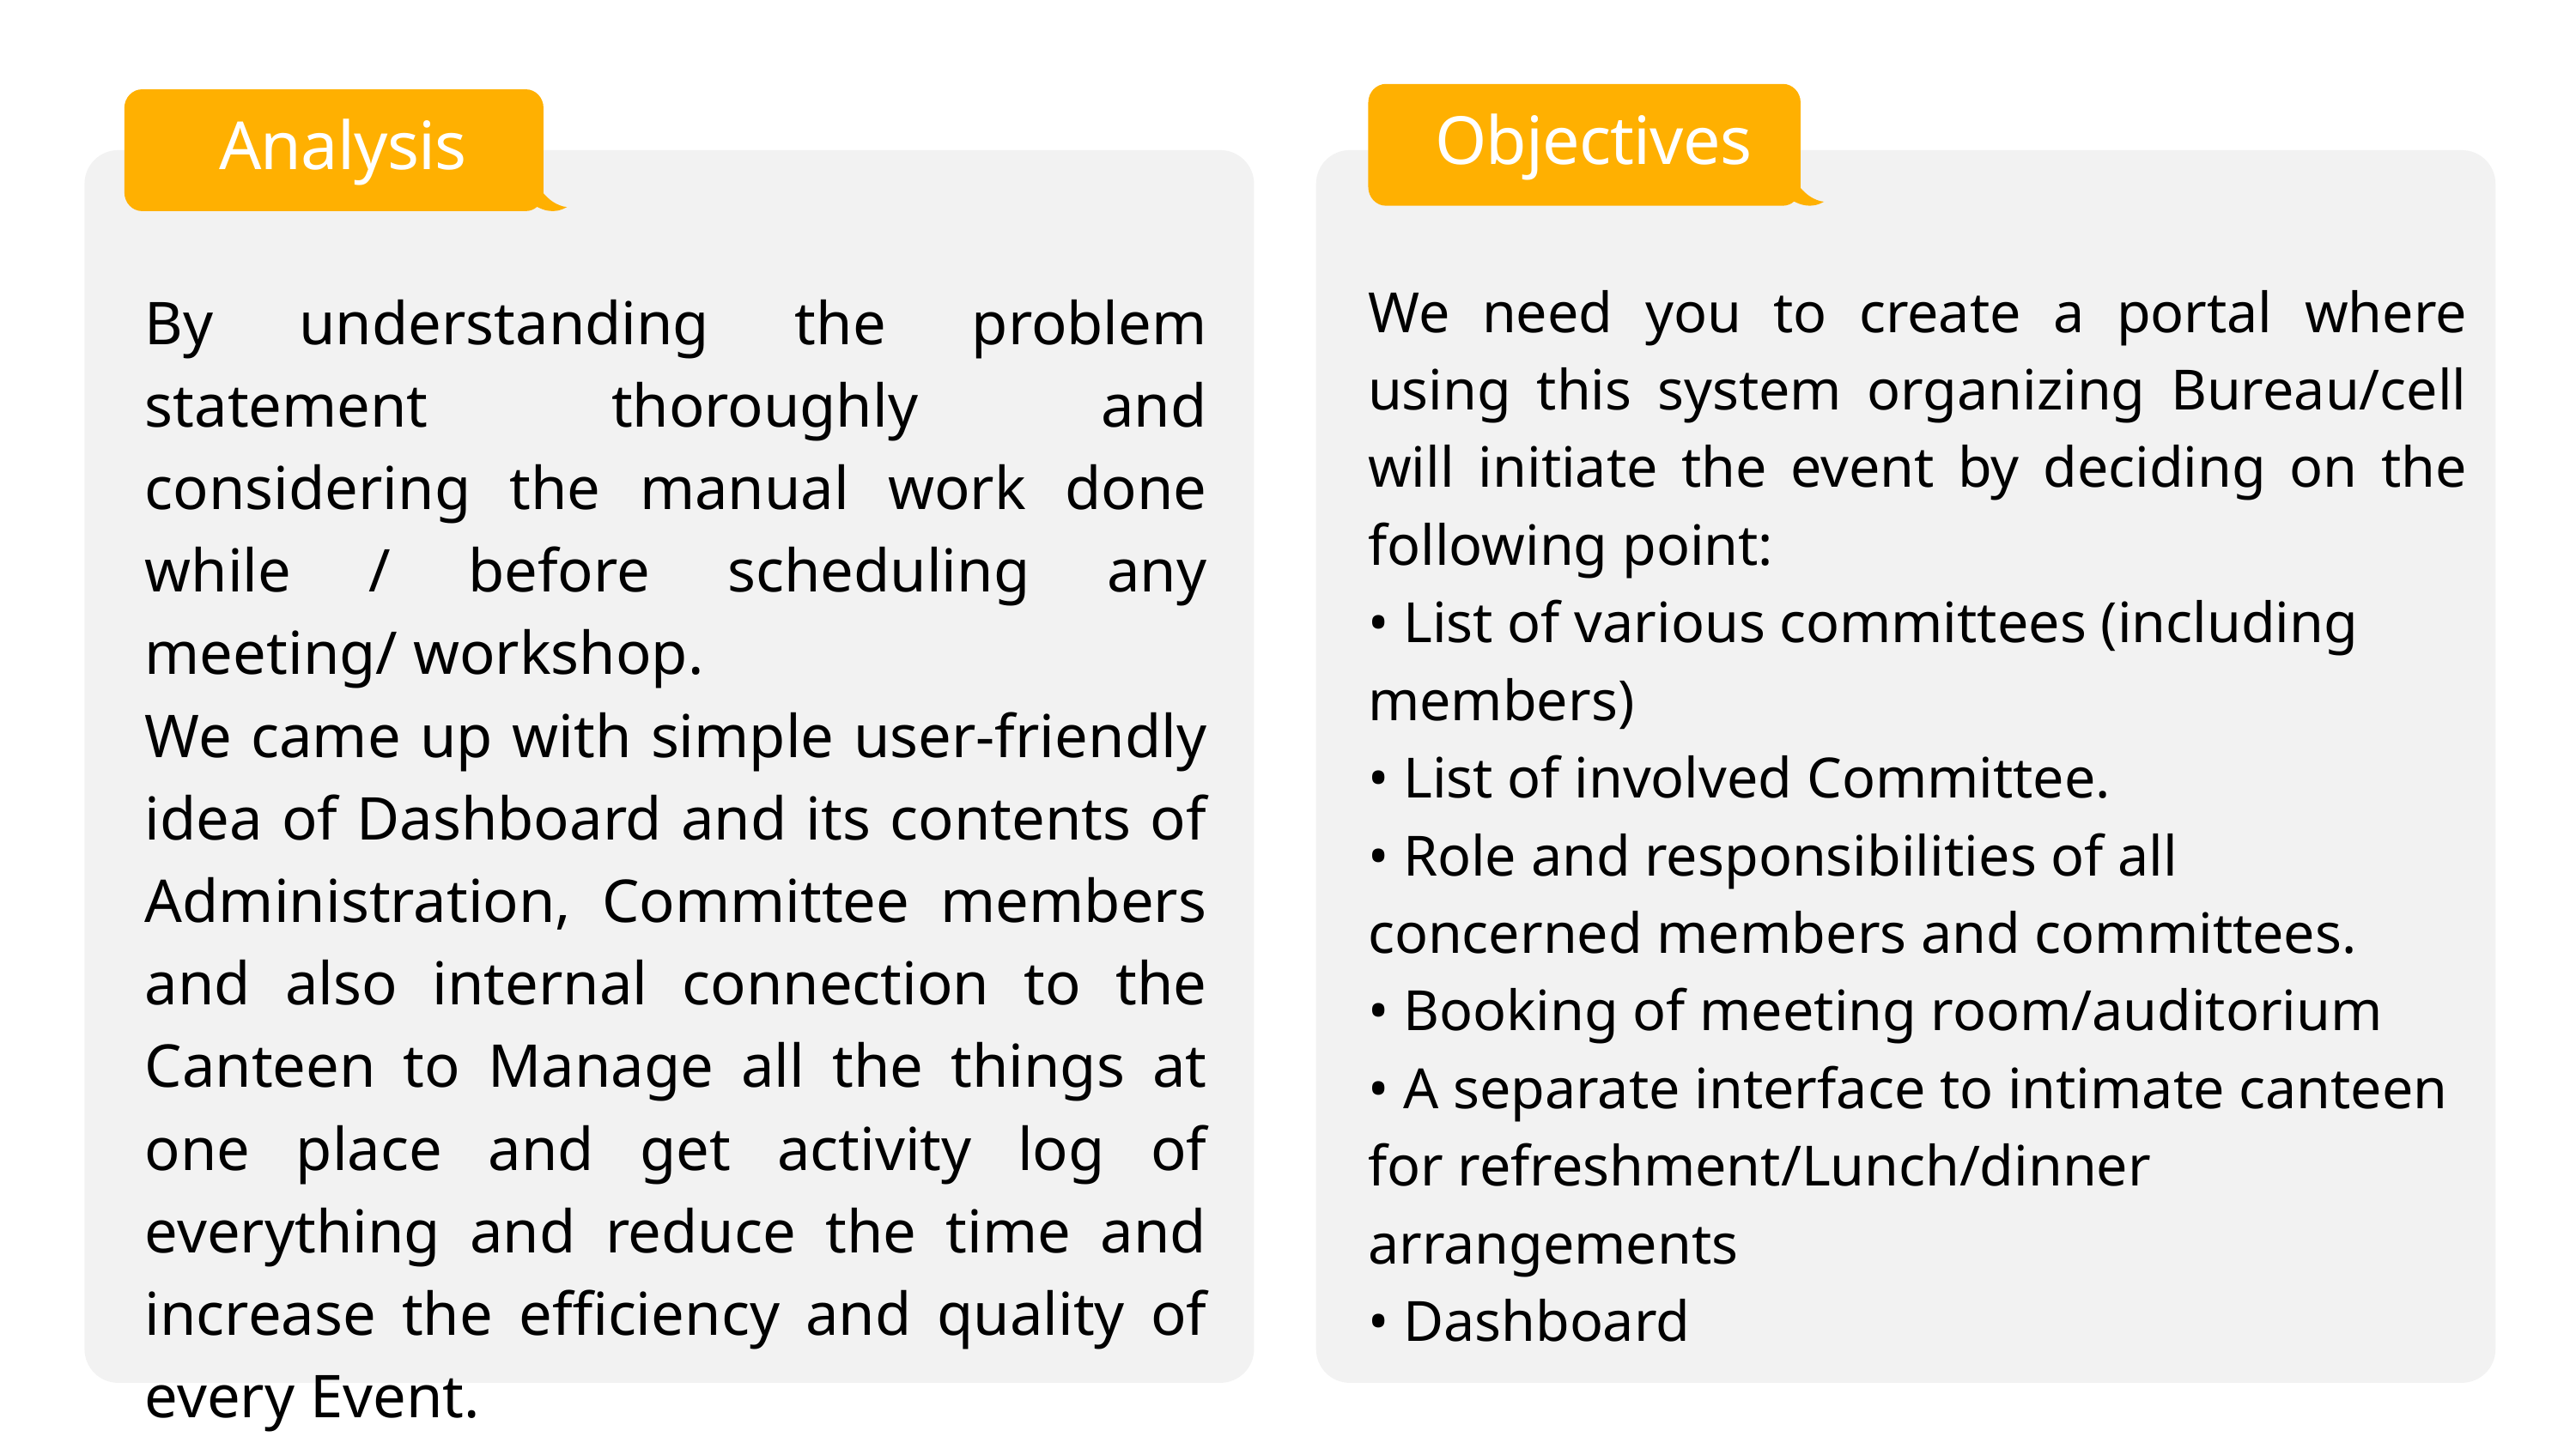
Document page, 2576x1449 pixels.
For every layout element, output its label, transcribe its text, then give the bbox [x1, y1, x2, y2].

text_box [84, 149, 1255, 1384]
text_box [1315, 149, 2496, 1384]
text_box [124, 88, 568, 212]
text_box By understanding the problem statement thoroughly and considering the manual work done while / before scheduling any meeting/ workshop. We came up with simple user-friendly idea of Dashboard and its contents of Administration, Committee members and also internal connection to the Canteen to Manage all the things at one place and get activity log of everything and reduce the time and increase the efficiency and quality of every Event. [144, 1390, 1207, 1430]
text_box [1368, 83, 1825, 206]
